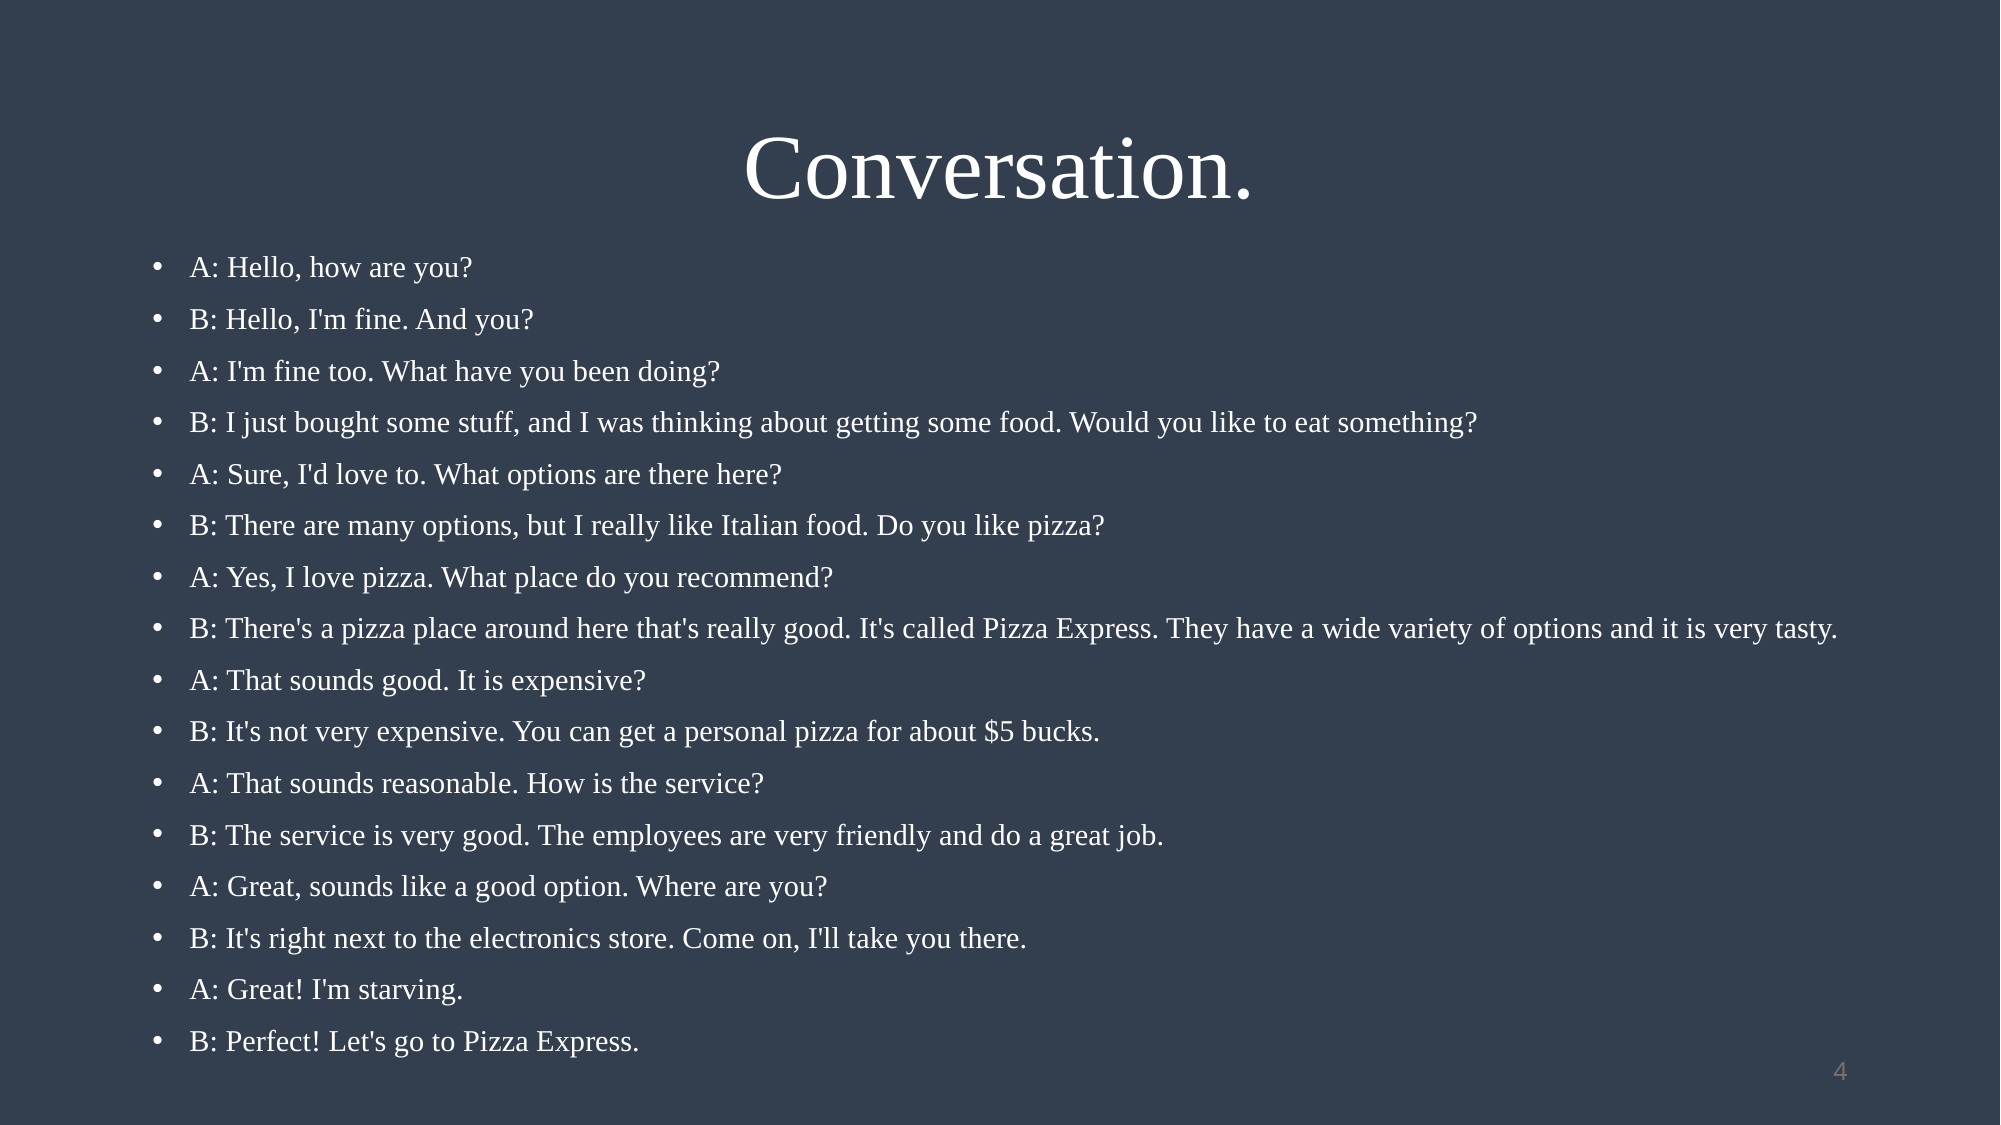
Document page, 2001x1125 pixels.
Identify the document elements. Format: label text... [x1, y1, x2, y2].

title Conversation. [137, 59, 1863, 278]
slide_number 4 [1412, 1042, 1863, 1103]
list A: Hello, how are you? B: Hello, I'm fine. And you? A: I'm fine too. What have you been doing? B: I just bought some stuff, and I was thinking about getting some food. Would you like to eat something? A: Sure, I'd love to. What options are there here? B: There are many options, but I really like Italian food. Do you like pizza? A: Yes, I love pizza. What place do you recommend? B: There's a pizza place around here that's really good. It's called Pizza Express. They have a wide variety of options and it is very tasty. A: That sounds good. It is expensive? B: It's not very expensive. You can get a personal pizza for about $5 bucks. A: That sounds reasonable. How is the service? B: The service is very good. The employees are very friendly and do a great job. A: Great, sounds like a good option. Where are you? B: It's right next to the electronics store. Come on, I'll take you there. A: Great! I'm starving. B: Perfect! Let's go to Pizza Express. [137, 278, 1863, 1103]
